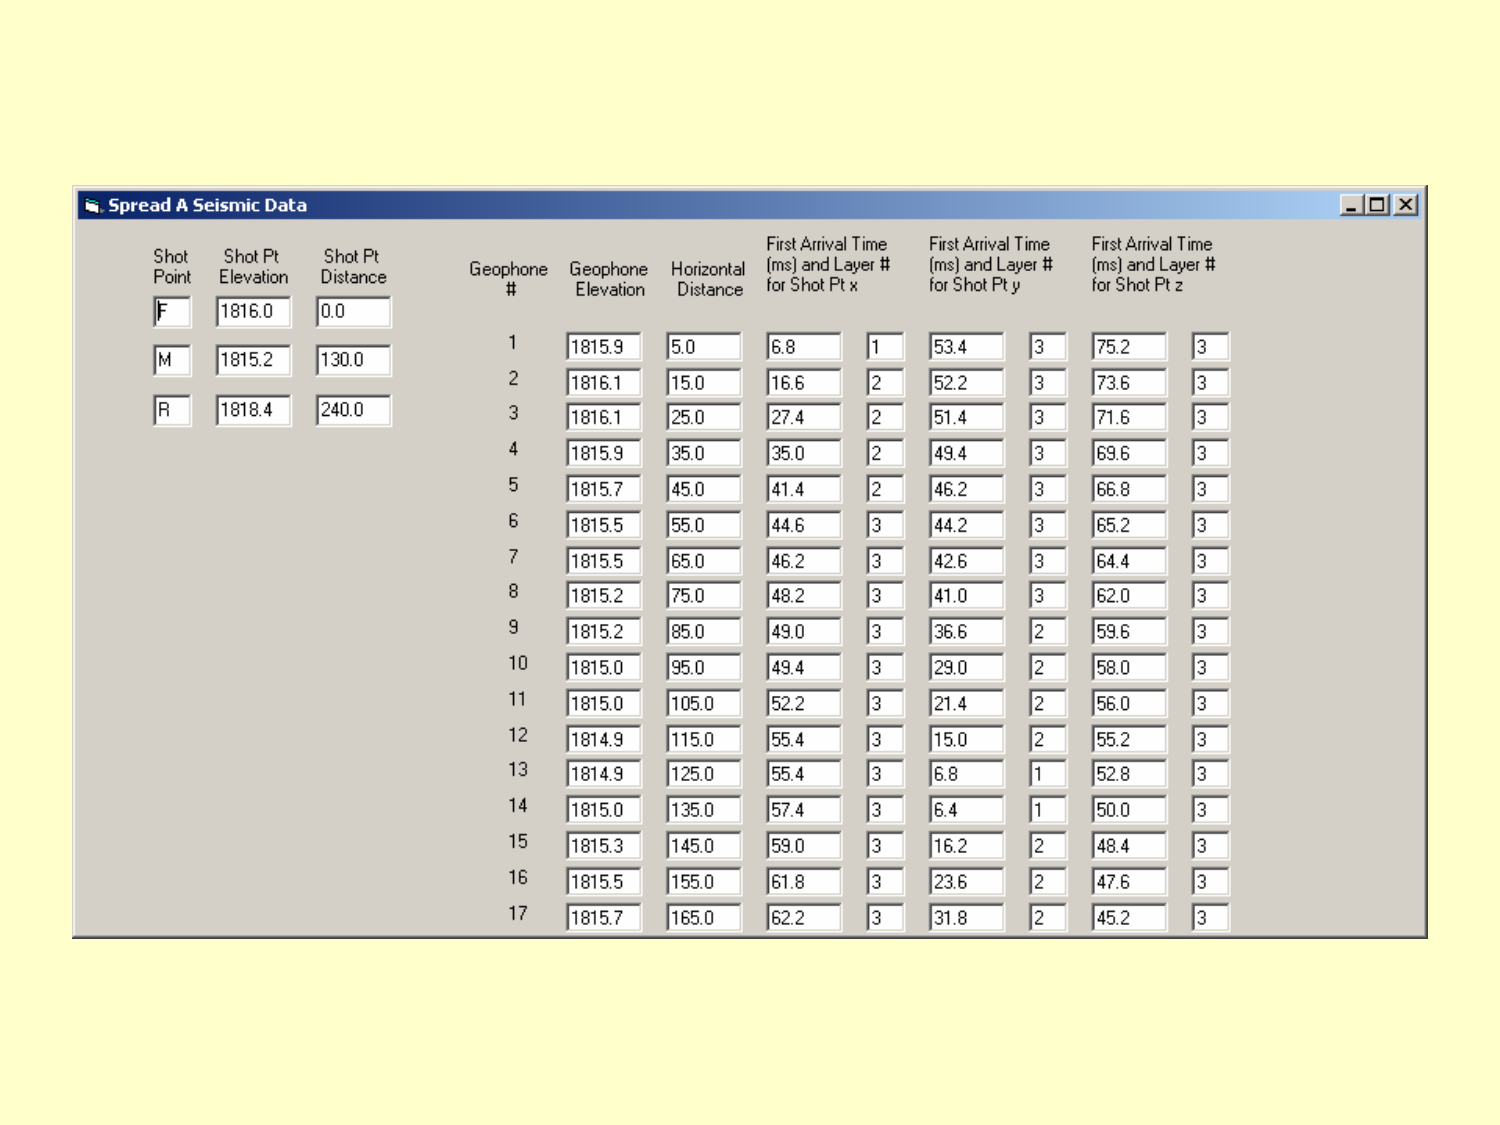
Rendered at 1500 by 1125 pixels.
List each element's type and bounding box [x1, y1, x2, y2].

picture [72, 185, 1428, 940]
